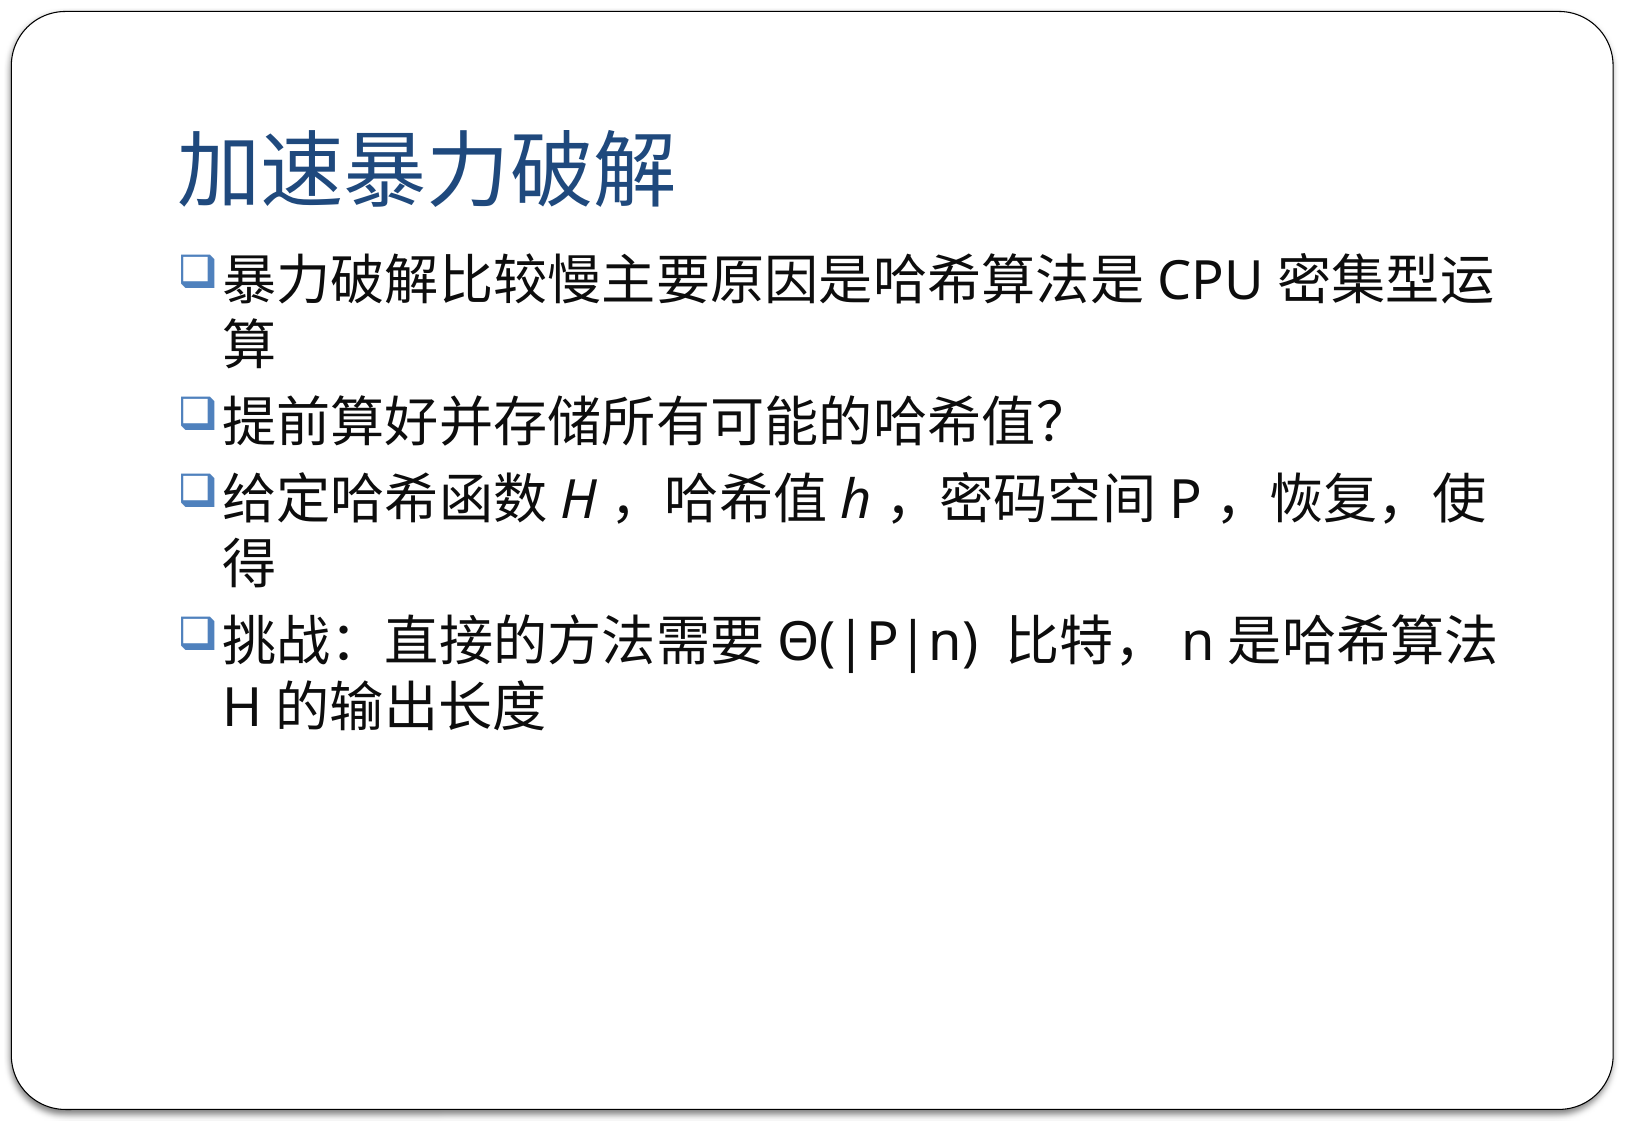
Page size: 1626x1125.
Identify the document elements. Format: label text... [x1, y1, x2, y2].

title 加速暴力破解 [162, 45, 1544, 233]
